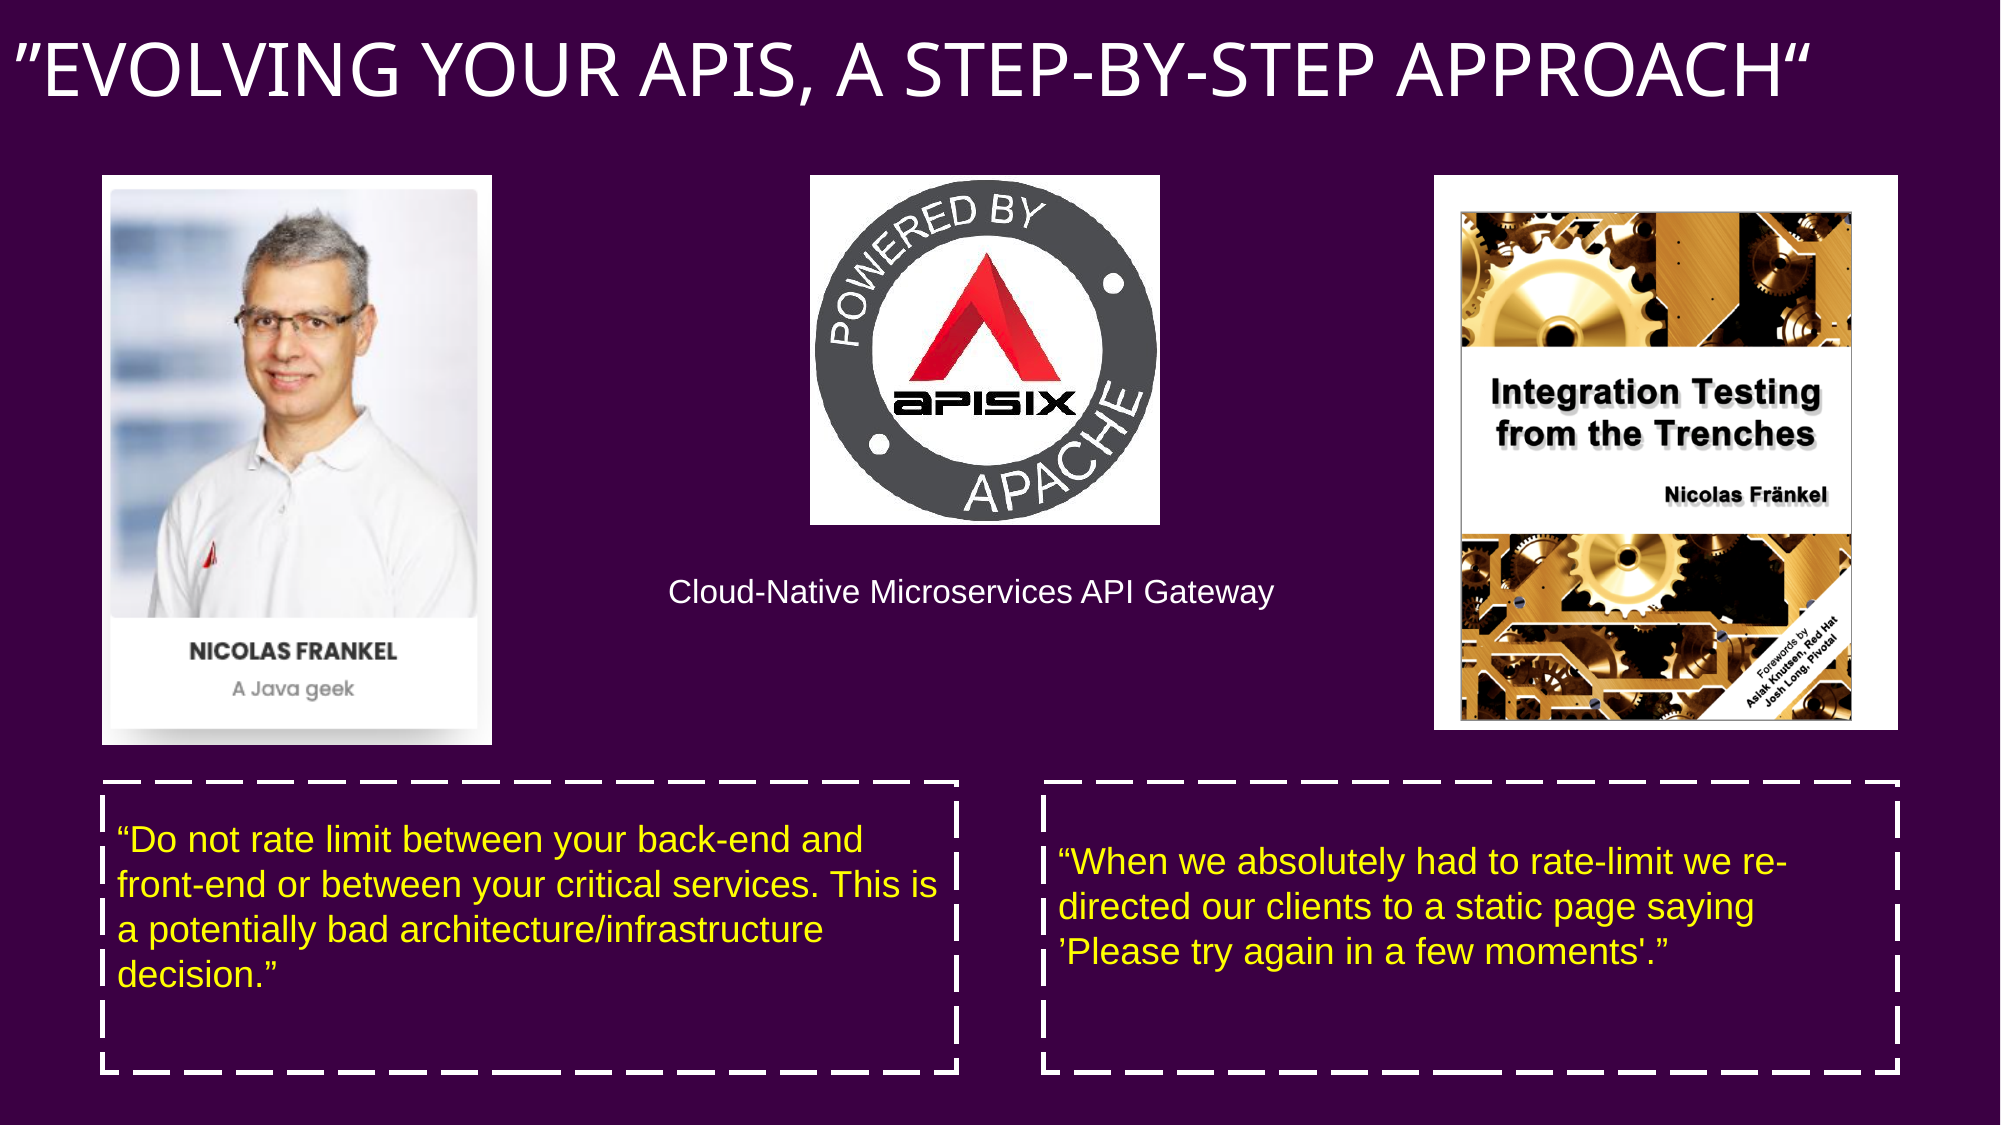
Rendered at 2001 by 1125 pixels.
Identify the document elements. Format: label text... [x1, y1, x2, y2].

picture [0, 0, 2001, 1125]
text_box ”EVOLVING YOUR APIS, A STEP-BY-STEP APPROACH“ [0, 0, 2000, 145]
text_box “Do not rate limit between your back-end and front-end or between your critical services. This is a potentially bad architecture/infrastructure decision.” [101, 781, 957, 1074]
text_box “When we absolutely had to rate-limit we re-directed our clients to a static page saying ’Please try again in a few moments'.” [1042, 781, 1899, 1074]
text_box Cloud-Native Microservices API Gateway [653, 562, 1347, 618]
